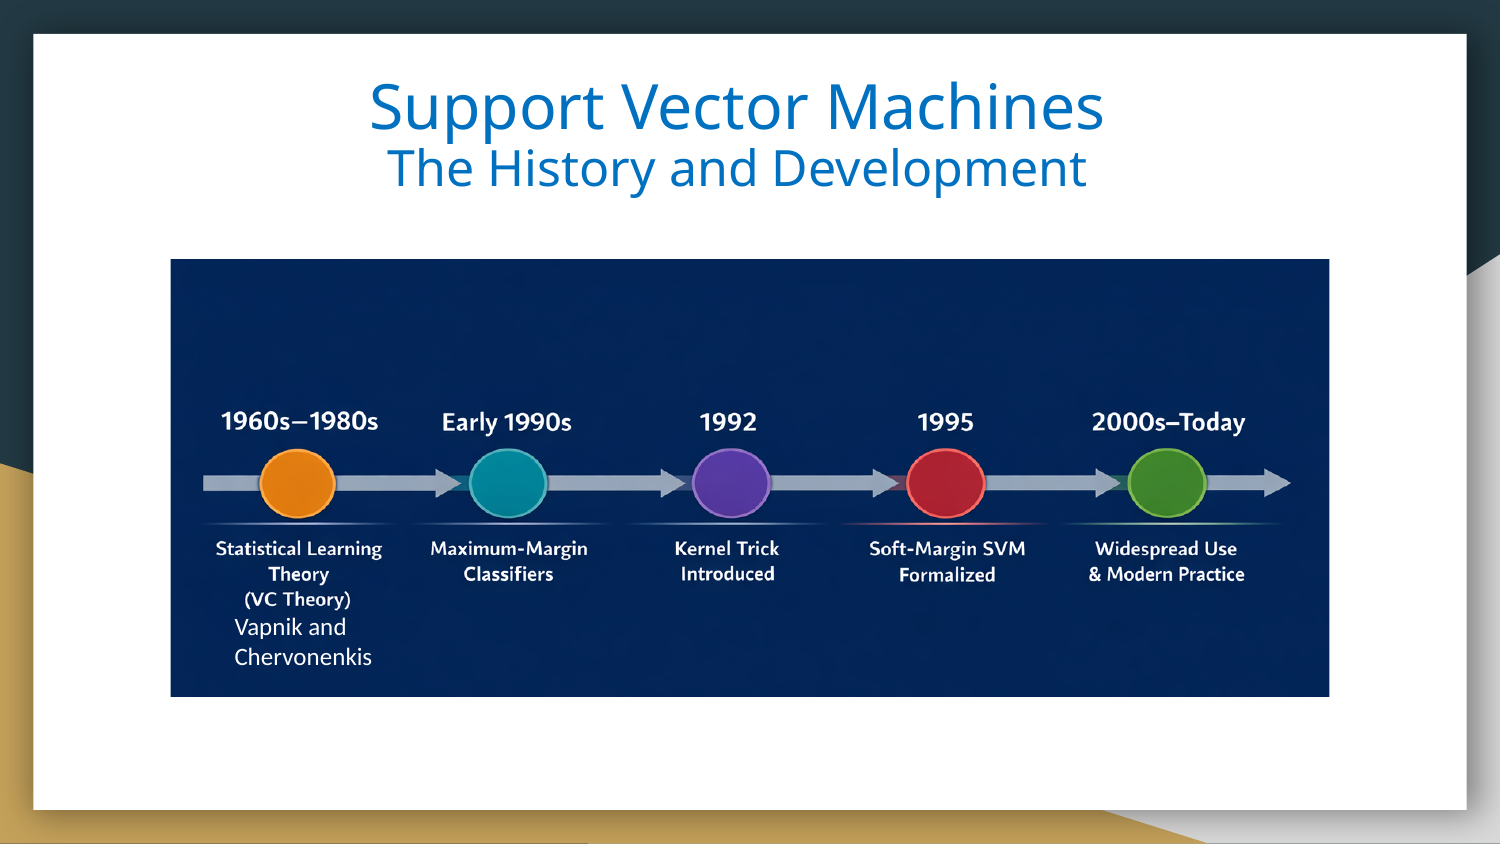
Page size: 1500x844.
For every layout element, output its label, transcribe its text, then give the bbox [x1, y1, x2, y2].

picture [170, 259, 1330, 697]
text_box Support Vector Machines The History and Development [187, 46, 1289, 205]
